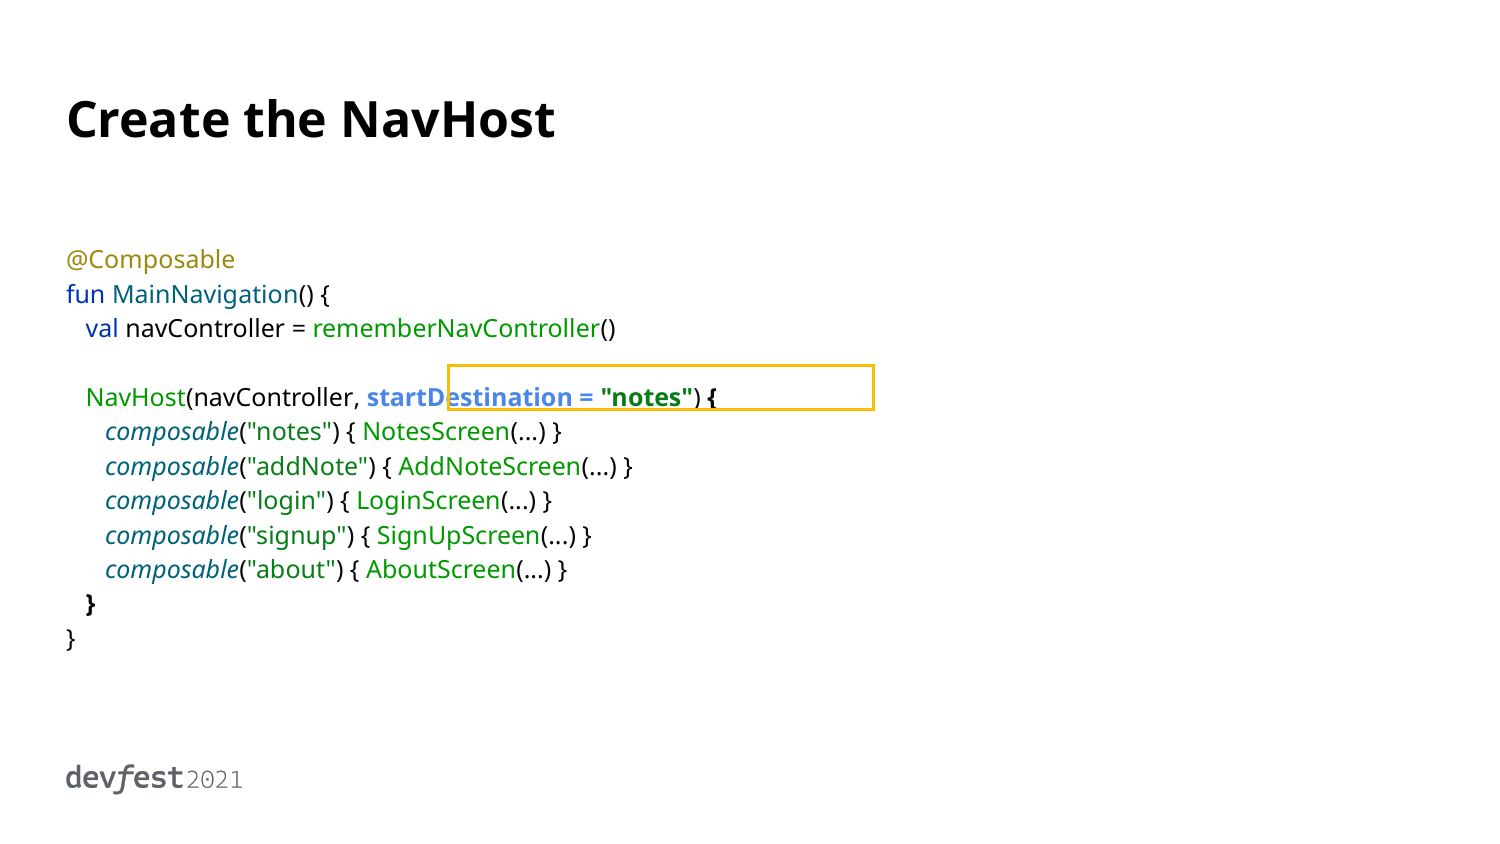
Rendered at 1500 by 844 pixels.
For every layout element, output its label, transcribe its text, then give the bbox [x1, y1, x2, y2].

list @Composable fun MainNavigation() { val navController = rememberNavController() NavHost(navController, startDestination = "notes") { composable("notes") { NotesScreen(...) } composable("addNote") { AddNoteScreen(...) } composable("login") { LoginScreen(...) } composable("signup") { SignUpScreen(...) } composable("about") { AboutScreen(...) } } } [51, 224, 985, 656]
title Create the NavHost [51, 72, 1449, 167]
picture [65, 761, 243, 797]
text_box [448, 365, 874, 410]
